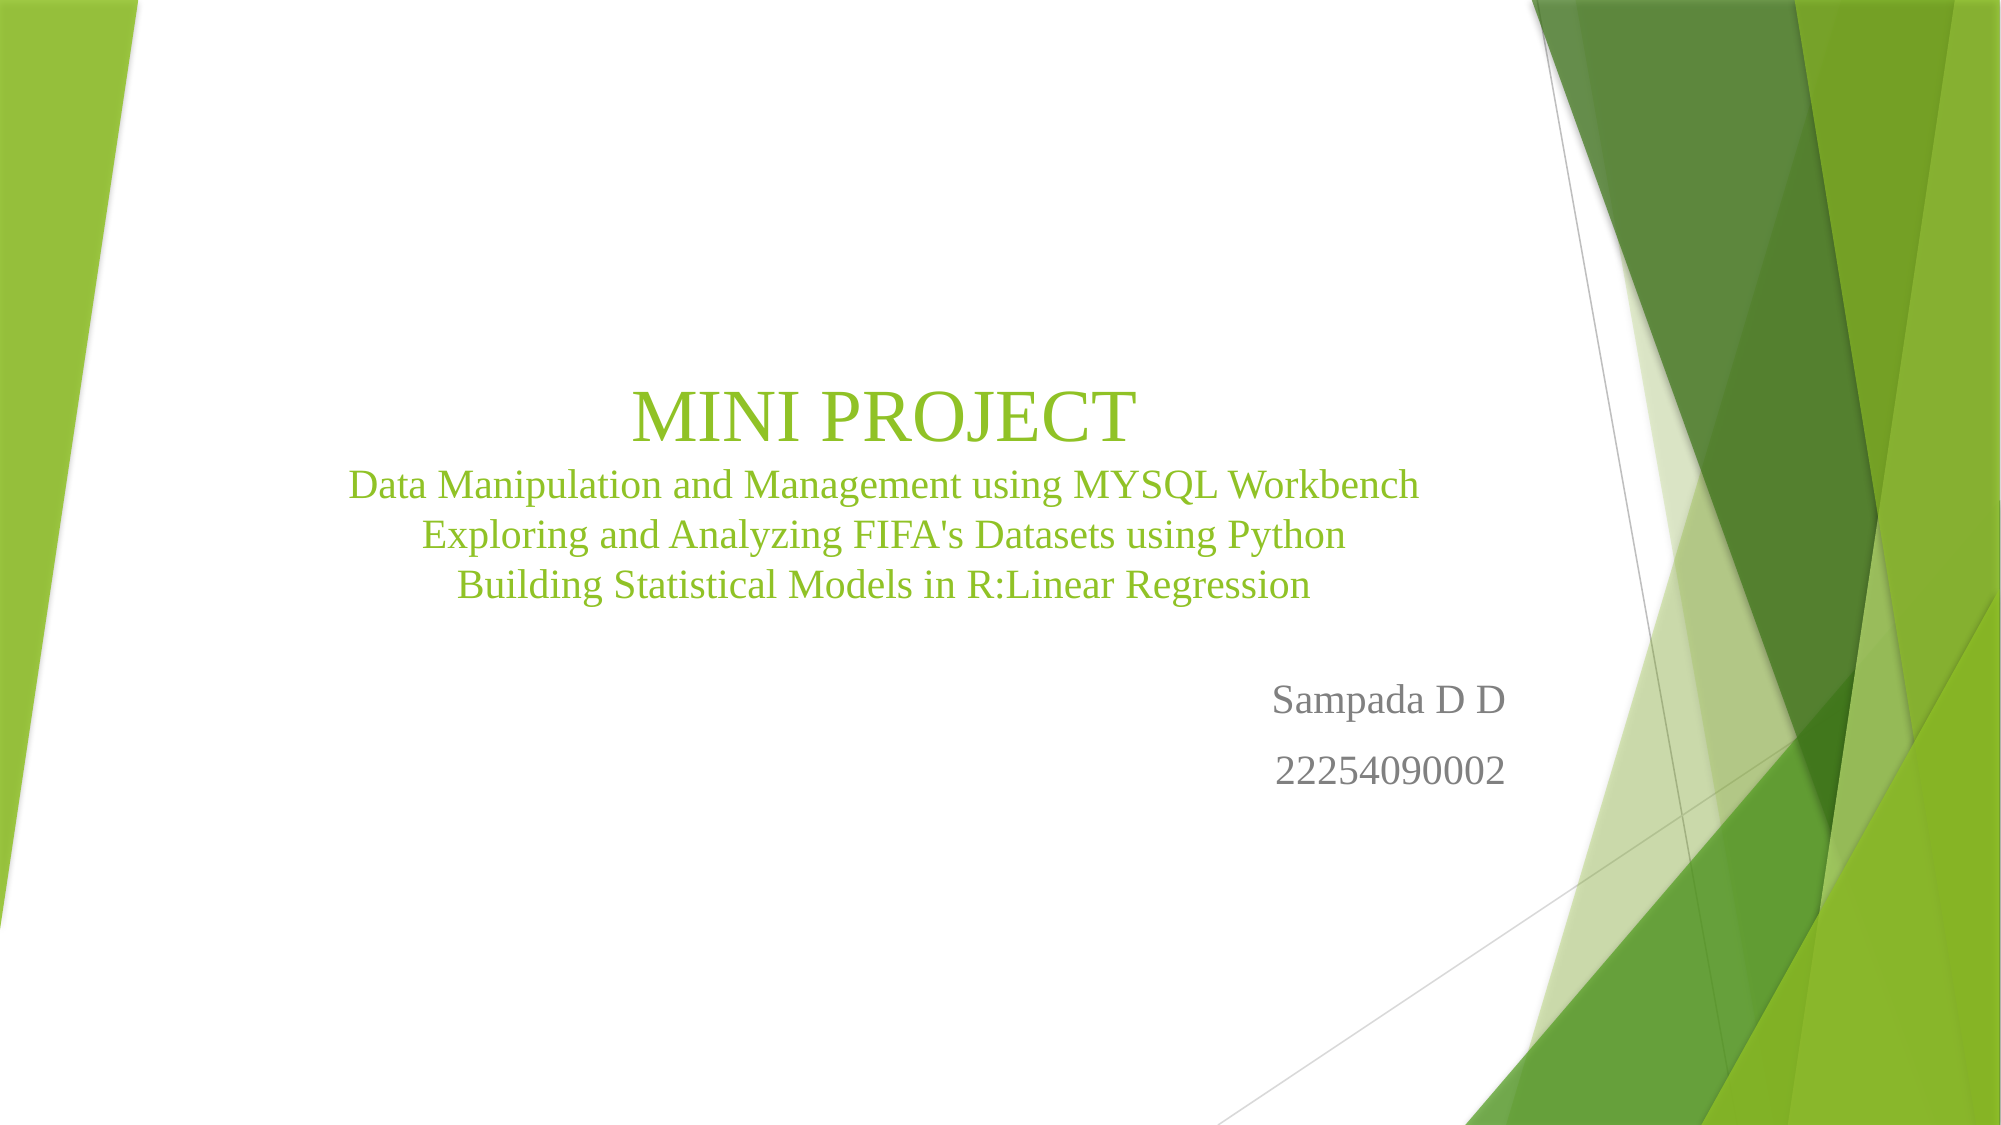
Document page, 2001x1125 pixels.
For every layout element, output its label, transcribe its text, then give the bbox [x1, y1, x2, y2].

subtitle Sampada D D 22254090002 [247, 664, 1522, 845]
title MINI PROJECT Data Manipulation and Management using MYSQL Workbench Exploring and Analyzing FIFA's Datasets using Python Building Statistical Models in R:Linear Regression [247, 267, 1522, 664]
